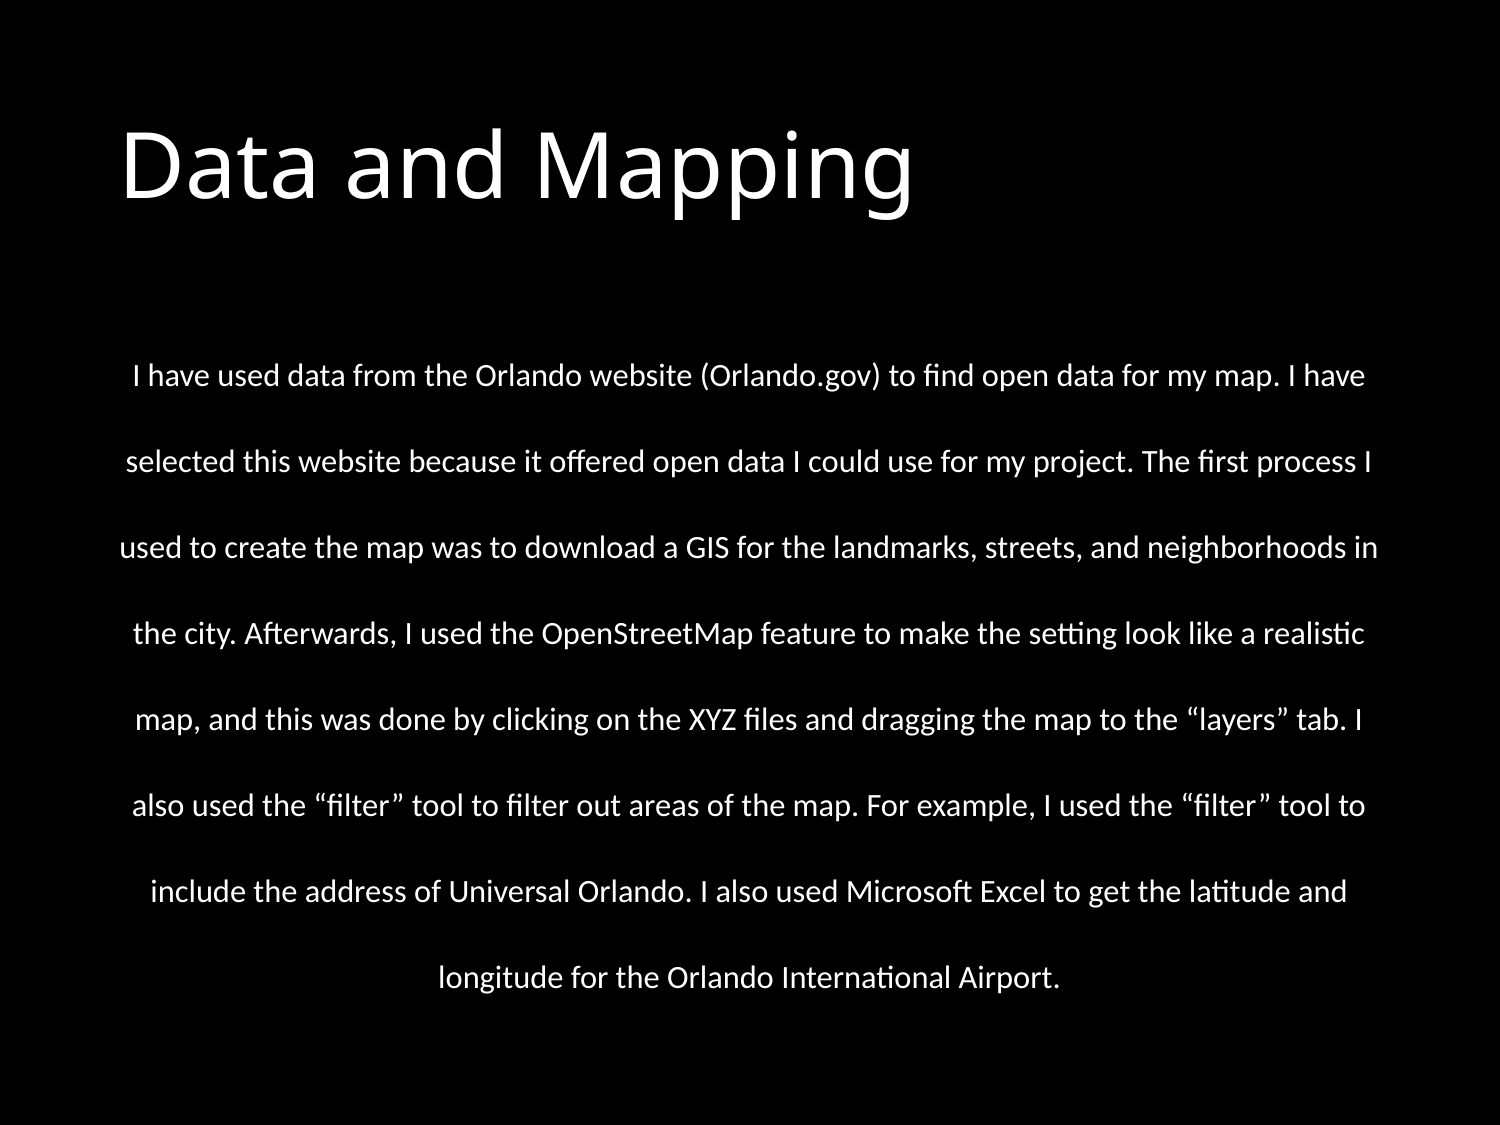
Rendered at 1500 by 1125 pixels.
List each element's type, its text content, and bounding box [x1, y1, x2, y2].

title Data and Mapping [103, 59, 1397, 278]
list I have used data from the Orlando website (Orlando.gov) to find open data for my map. I have selected this website because it offered open data I could use for my project. The first process I used to create the map was to download a GIS for the landmarks, streets, and neighborhoods in the city. Afterwards, I used the OpenStreetMap feature to make the setting look like a realistic map, and this was done by clicking on the XYZ files and dragging the map to the “layers” tab. I also used the “filter” tool to filter out areas of the map. For example, I used the “filter” tool to include the address of Universal Orlando. I also used Microsoft Excel to get the latitude and longitude for the Orlando International Airport. [103, 299, 1397, 1014]
